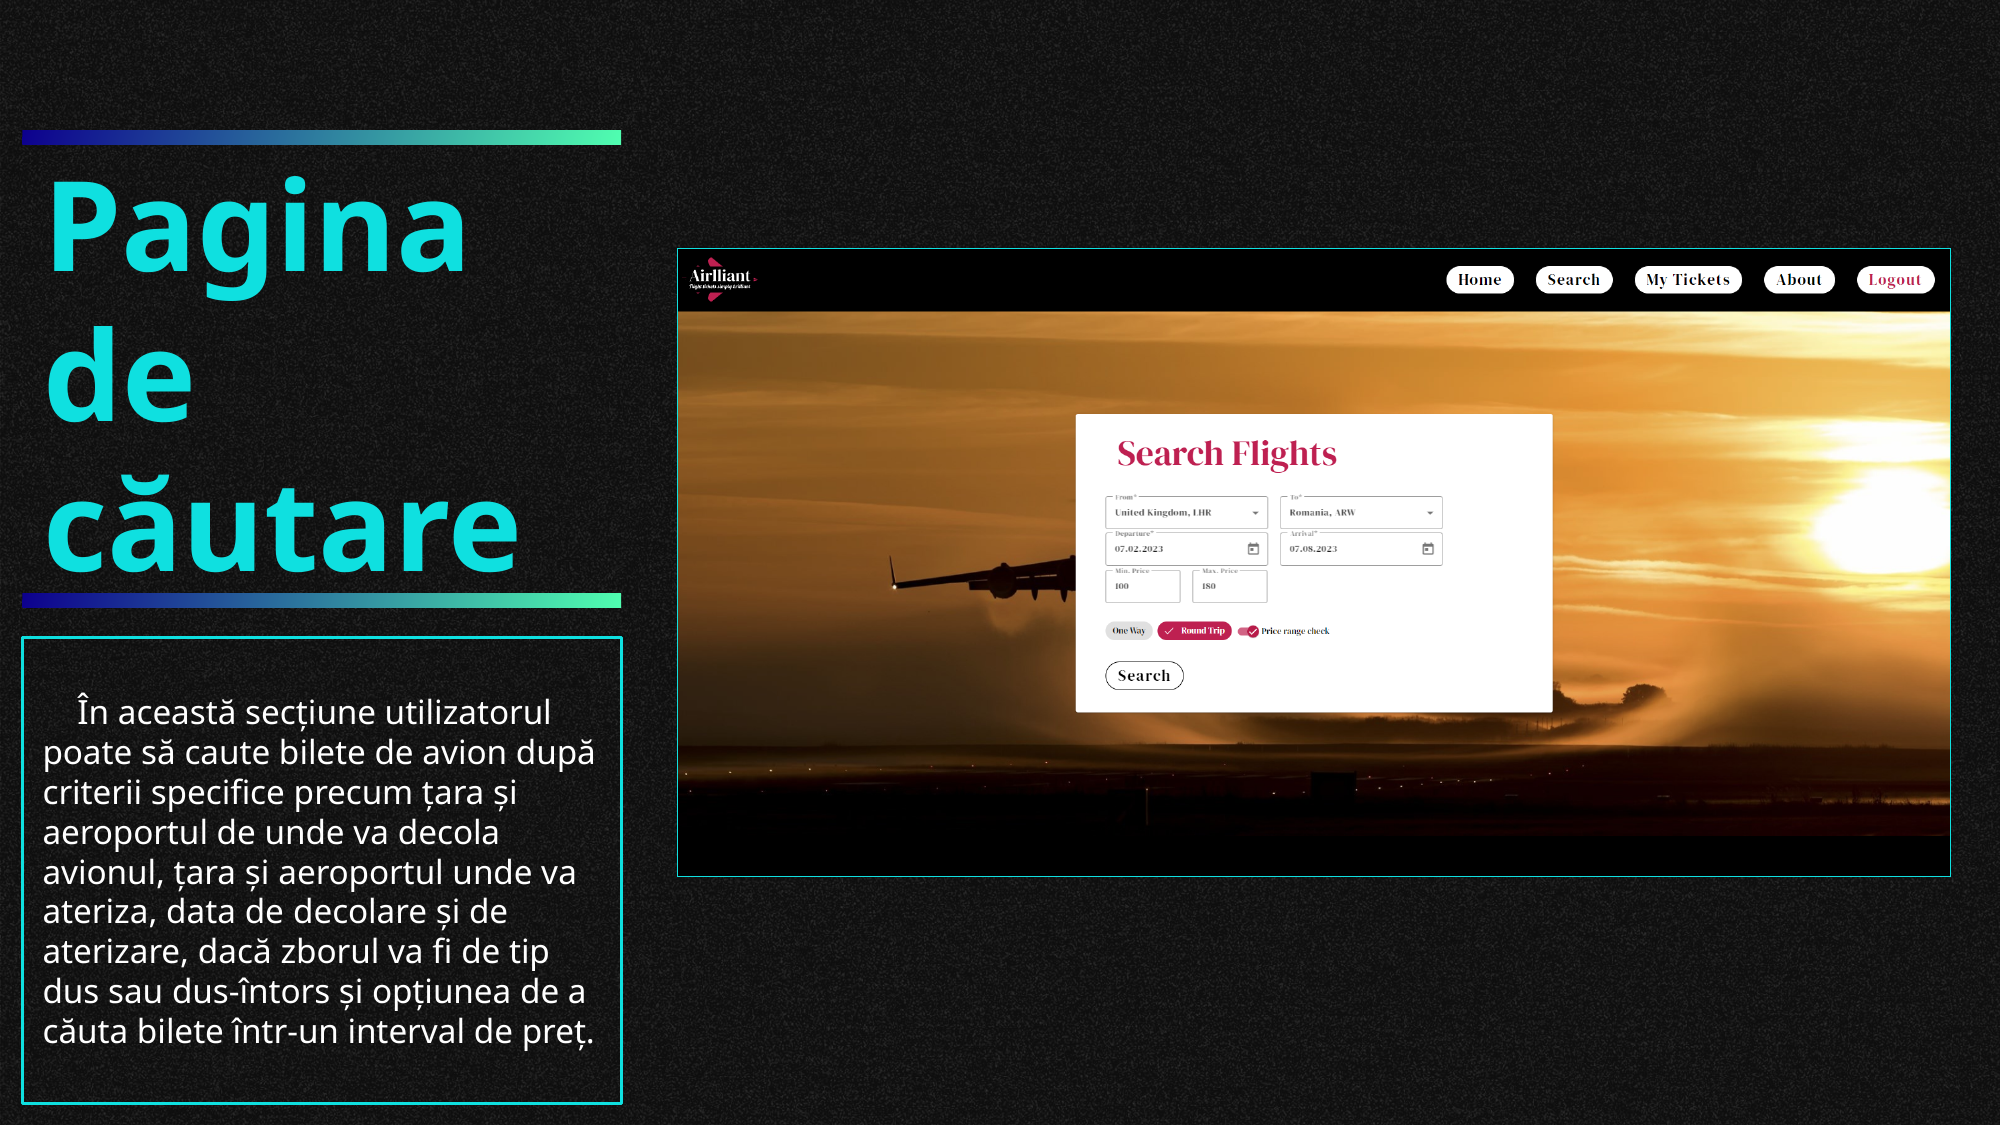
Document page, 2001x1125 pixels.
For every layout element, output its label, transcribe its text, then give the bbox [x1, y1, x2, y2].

text_box [22, 593, 622, 608]
text_box [22, 130, 622, 145]
picture [677, 248, 1951, 877]
title Pagina de căutare [23, 152, 622, 591]
subtitle În această secțiune utilizatorul poate să caute bilete de avion după criterii specifice precum țara și aeroportul de unde va decola avionul, țara și aeroportul unde va ateriza, data de decolare și de aterizare, dacă zborul va fi de tip dus sau dus-întors și opțiunea de a căuta bilete într-un interval de preț. [21, 636, 623, 1105]
